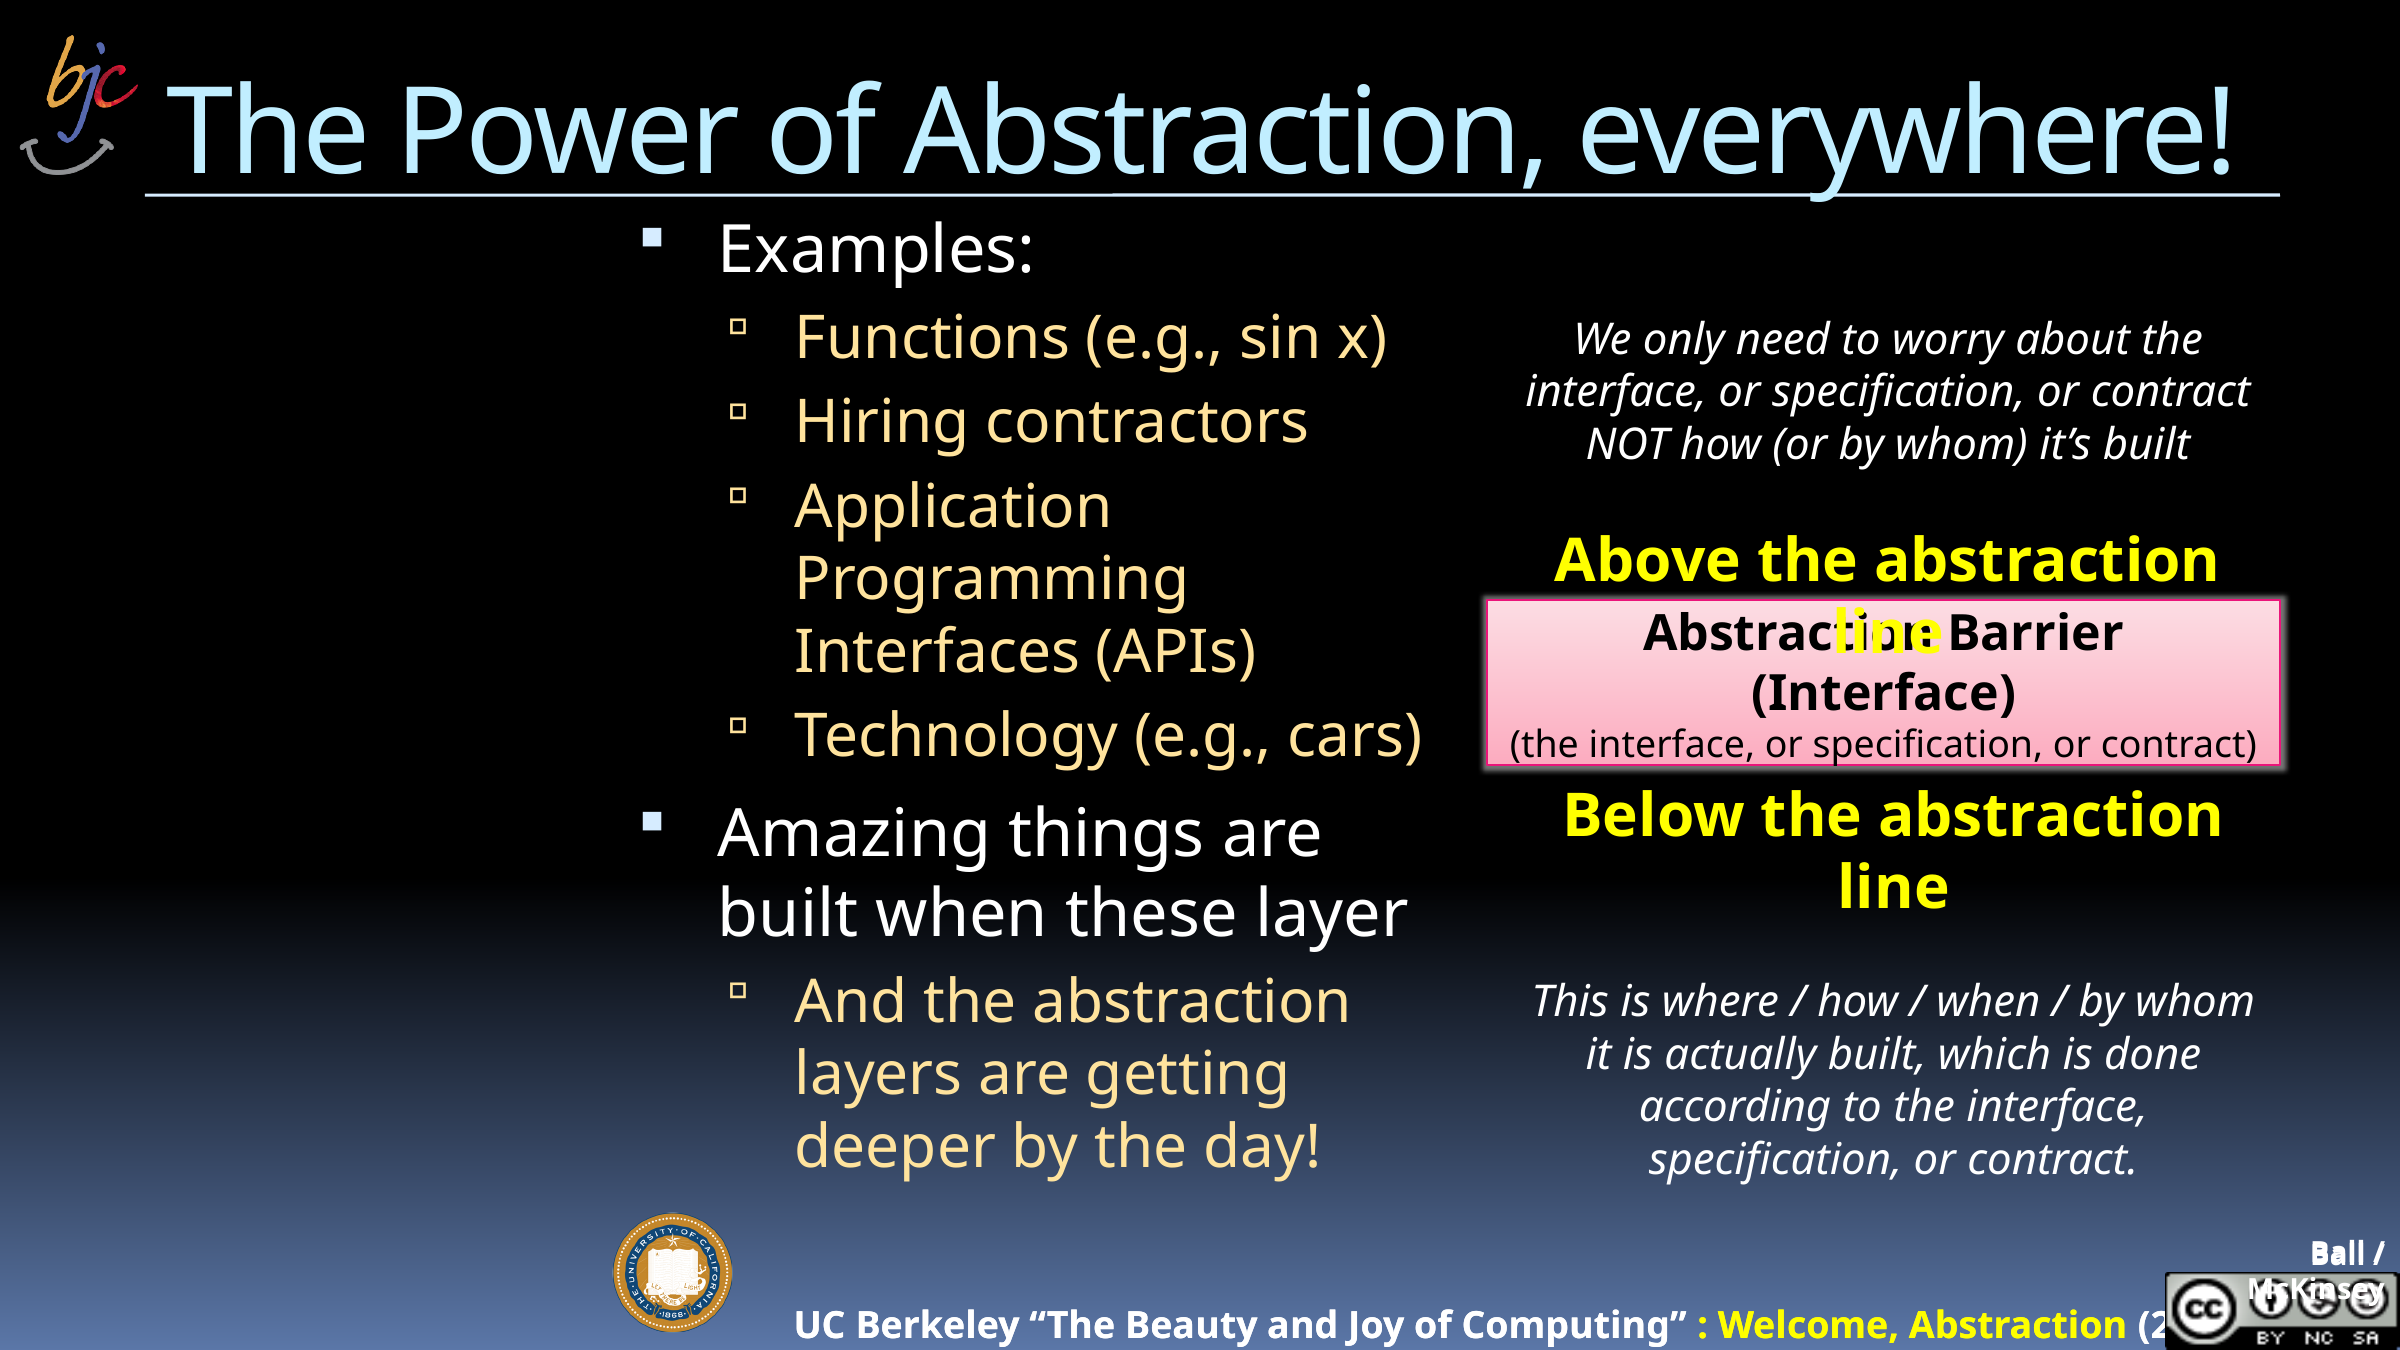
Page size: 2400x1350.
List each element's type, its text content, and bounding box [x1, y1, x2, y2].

title The Power of Abstraction, everywhere! [144, 41, 2288, 192]
text_box We only need to worry about the interface, or specification, or contract NOT how (or by whom) it’s built Above the abstraction line [1499, 299, 2277, 677]
picture [2165, 1272, 2400, 1350]
picture [19, 35, 138, 175]
text_box Abstraction Barrier (Interface) (the interface, or specification, or contract) [1486, 599, 2281, 766]
picture [612, 1240, 733, 1333]
text_box Below the abstraction line This is where / how / when / by whom it is actually built, which is done according to the interface, specification, or contract. [1500, 764, 2288, 1194]
list Examples: Functions (e.g., sin x) Hiring contractors Application Programming Interfaces (APIs) Technology (e.g., cars) Amazing things are built when these layer And the abstraction layers are getting deeper by the day! [599, 194, 1451, 1240]
